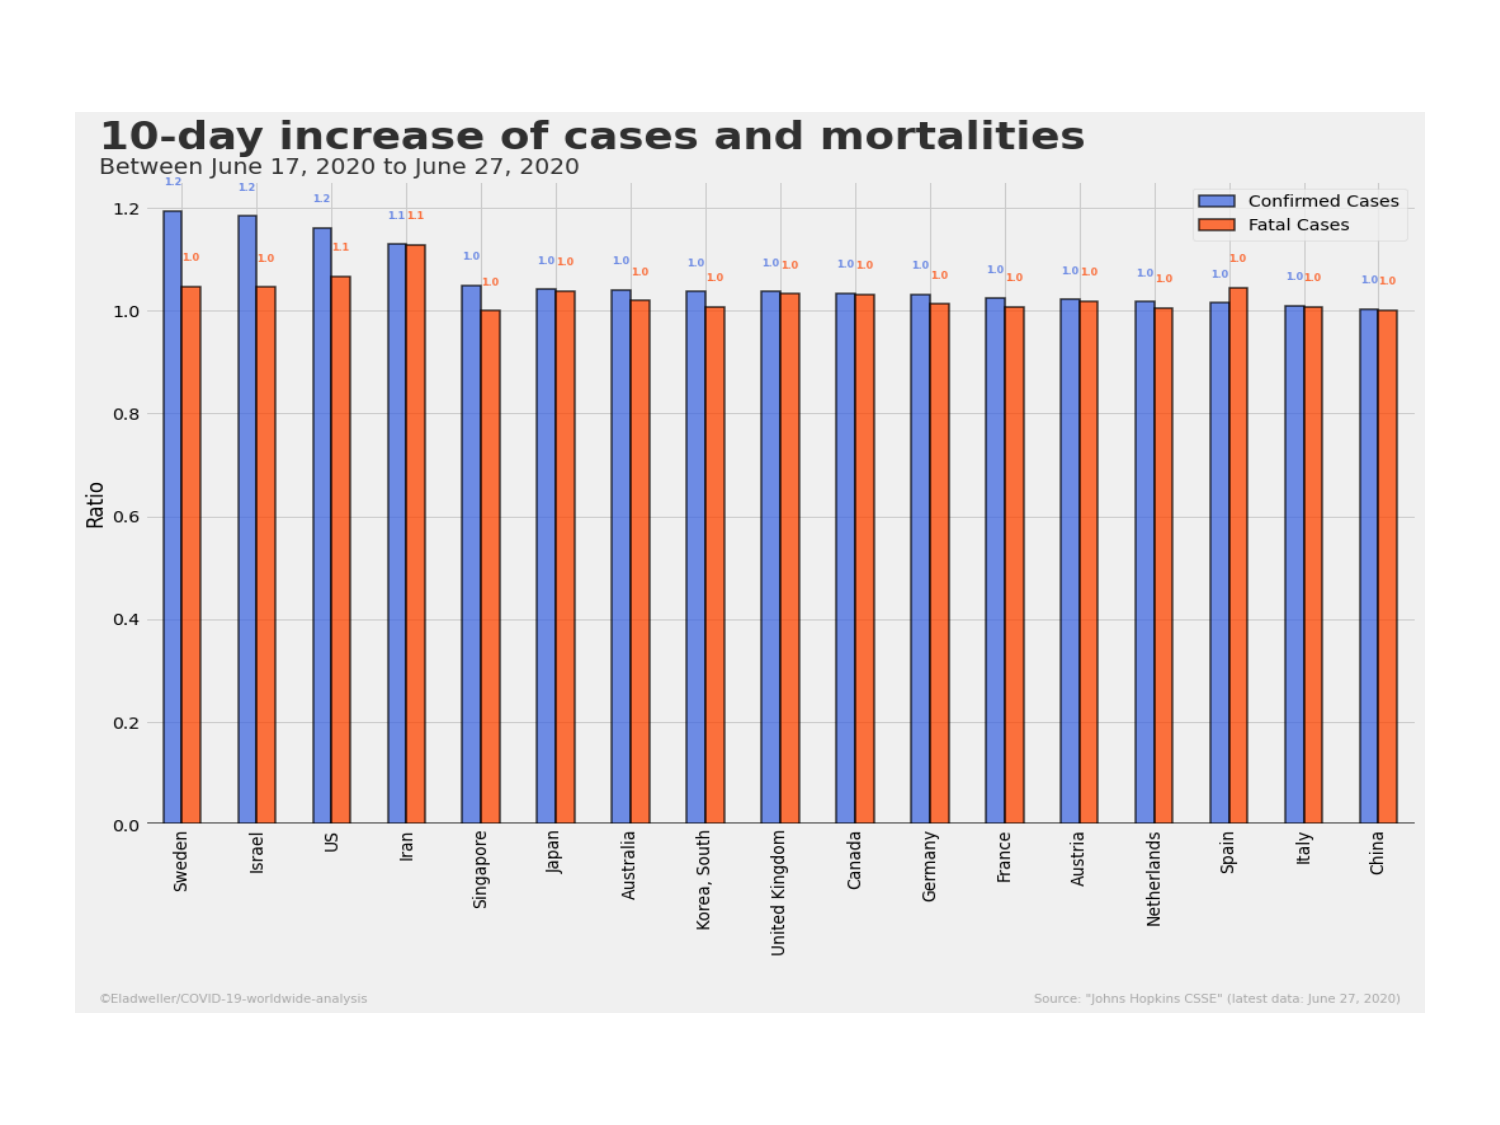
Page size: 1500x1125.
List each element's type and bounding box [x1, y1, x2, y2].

picture [74, 112, 1426, 1013]
